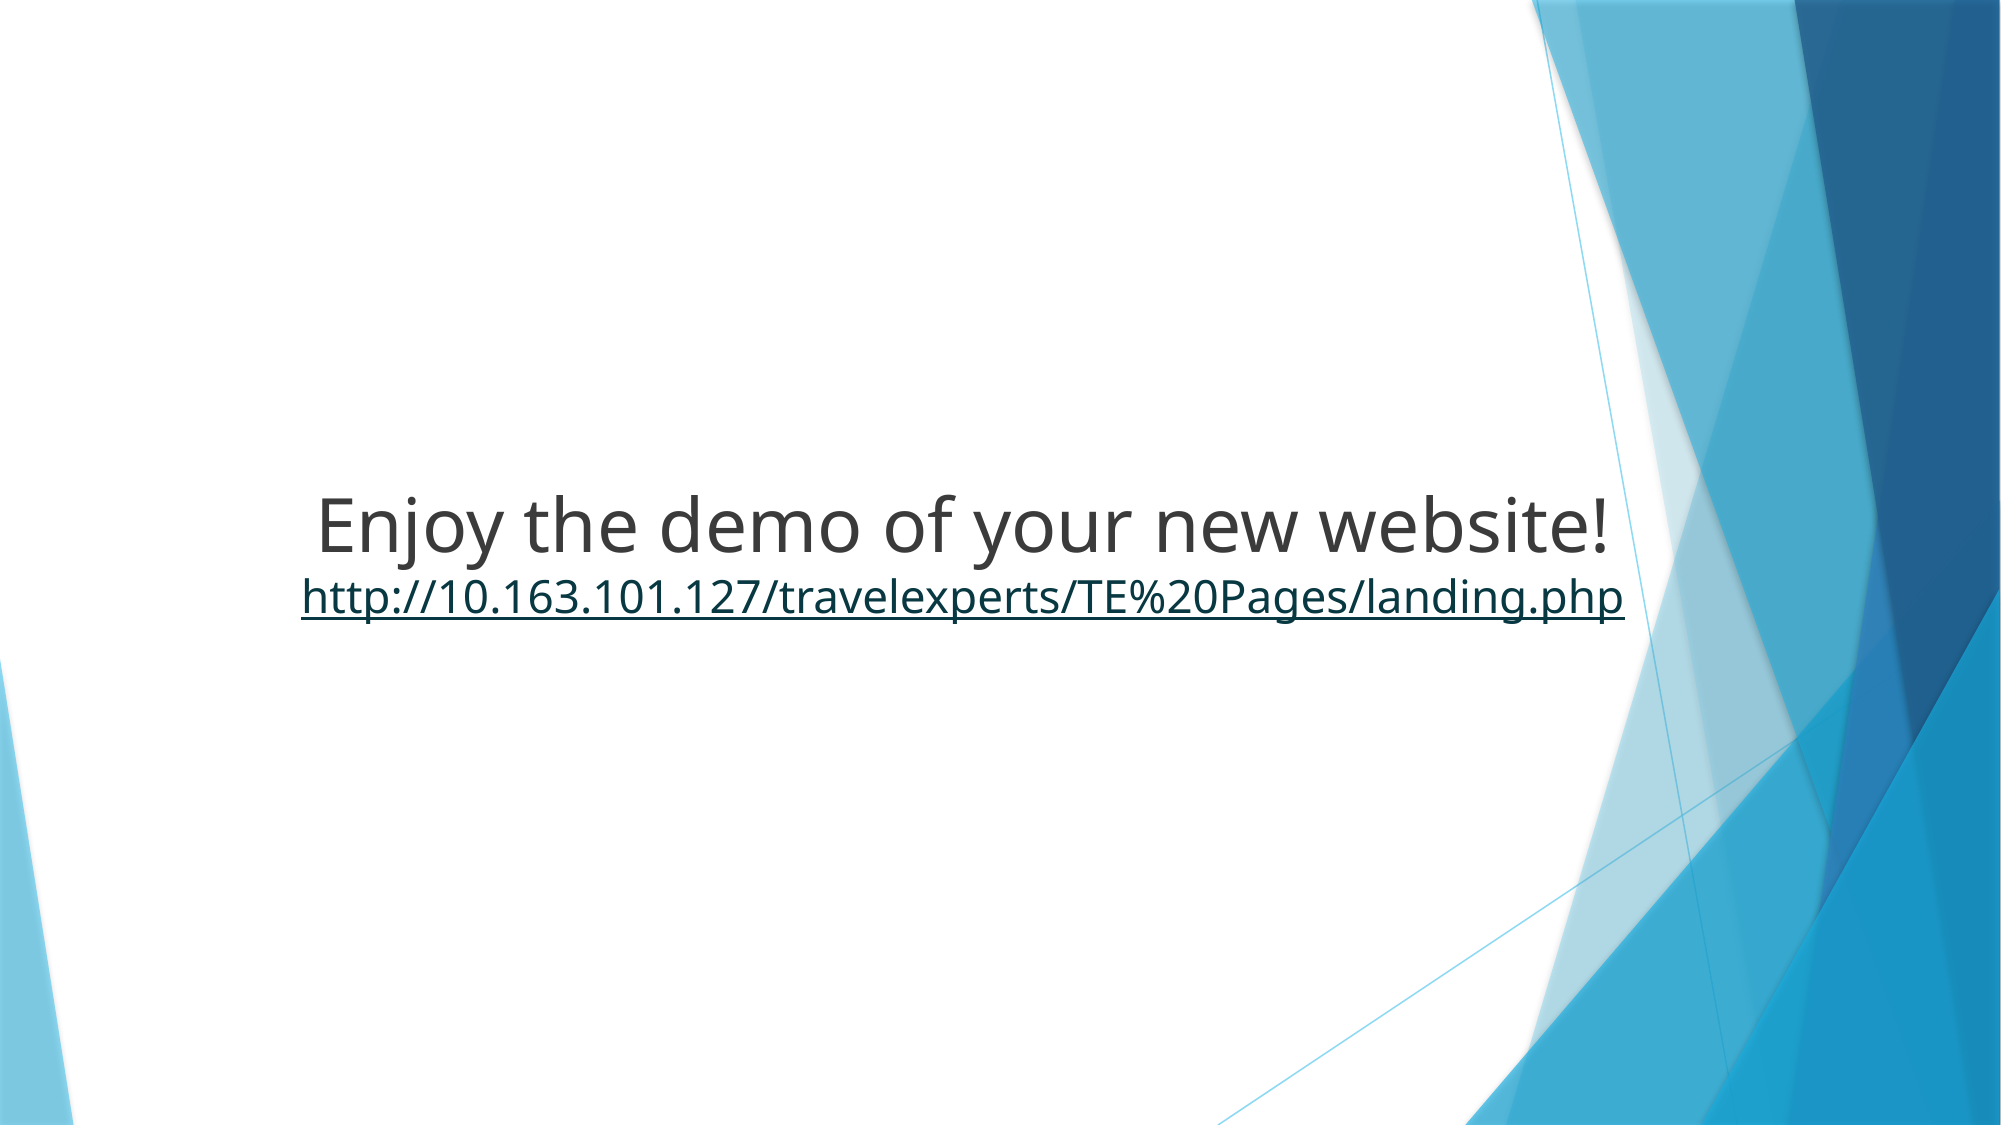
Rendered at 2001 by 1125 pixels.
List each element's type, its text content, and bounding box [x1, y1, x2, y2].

title Enjoy the demo of your new website! http://10.163.101.127/travelexperts/TE%20Pages/landing.php [240, 470, 1687, 688]
